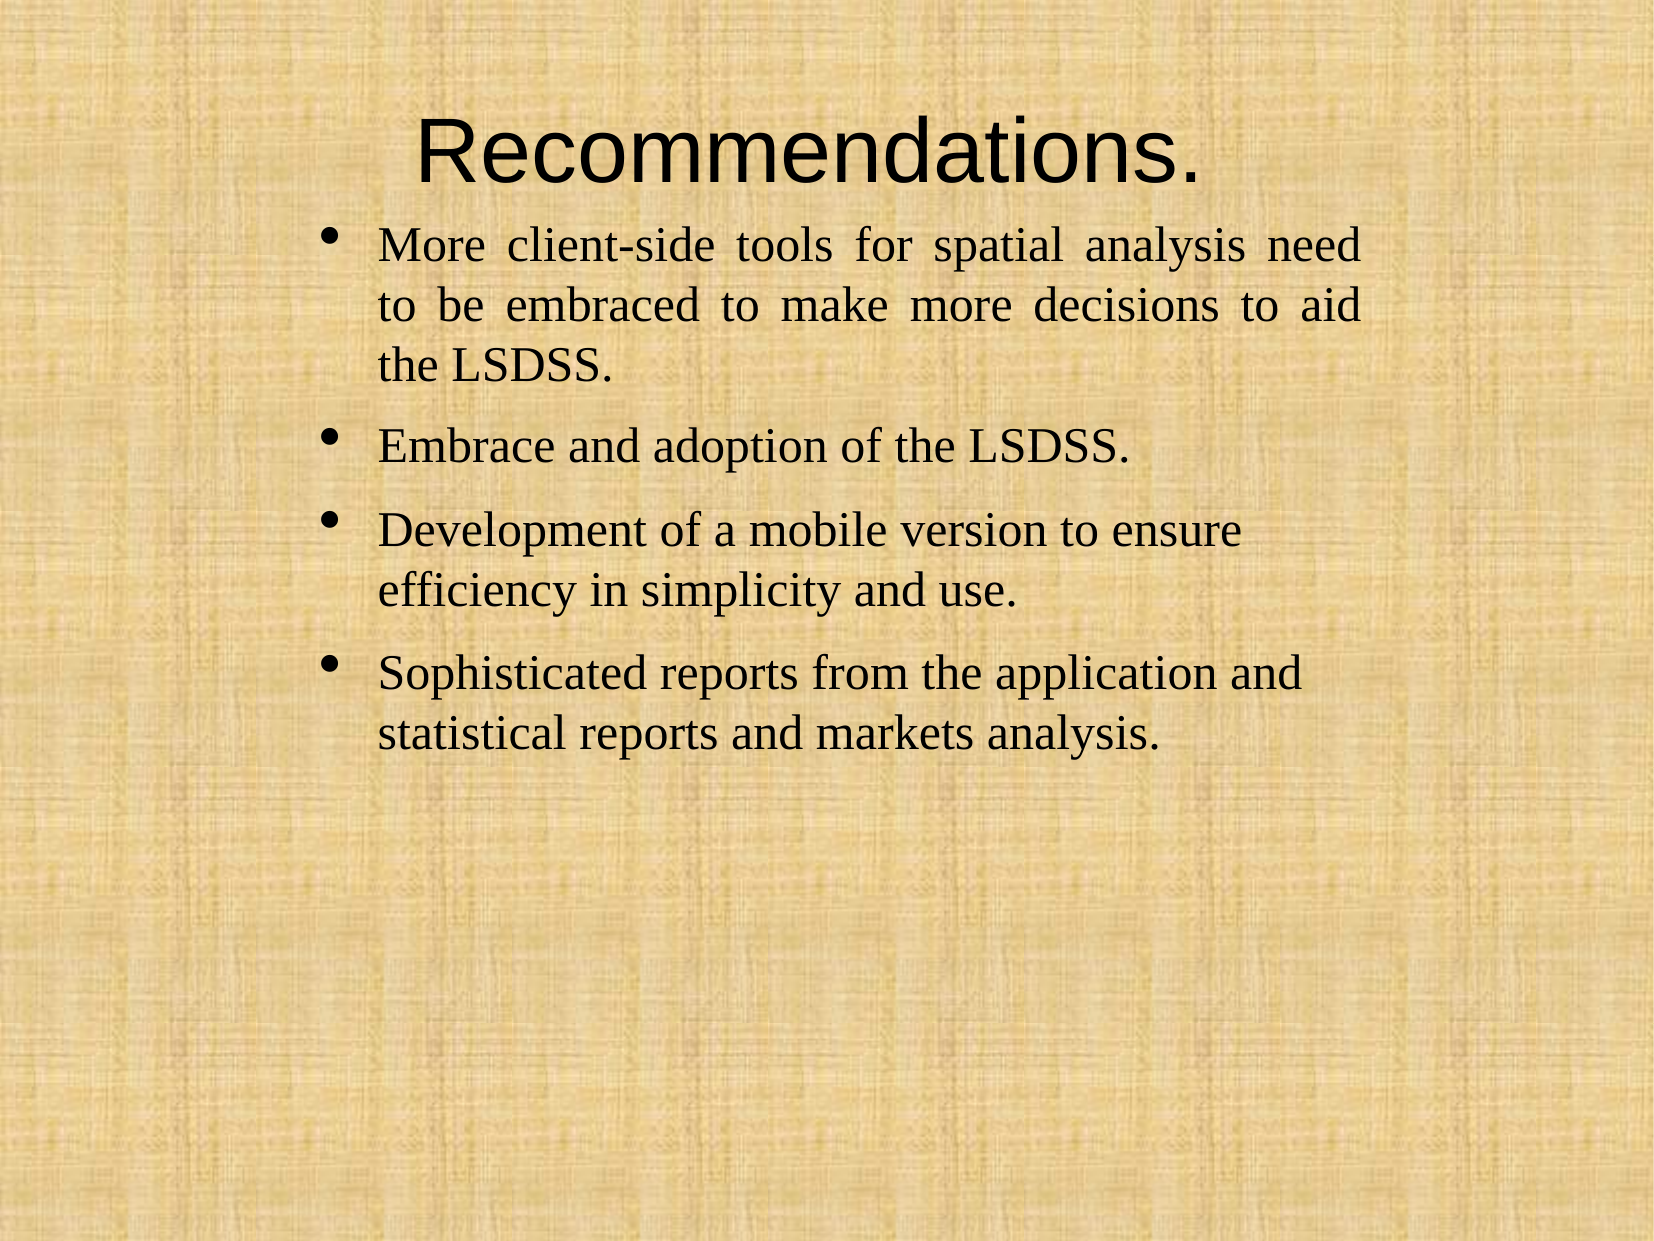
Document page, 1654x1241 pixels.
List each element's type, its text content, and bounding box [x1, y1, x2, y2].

picture [0, 0, 1654, 1241]
title Recommendations. [82, 49, 1571, 257]
text_box More client-side tools for spatial analysis need to be embraced to make more decisions to aid the LSDSS. Embrace and adoption of the LSDSS. Development of a mobile version to ensure efficiency in simplicity and use. Sophisticated reports from the application and statistical reports and markets analysis. [306, 204, 1378, 767]
